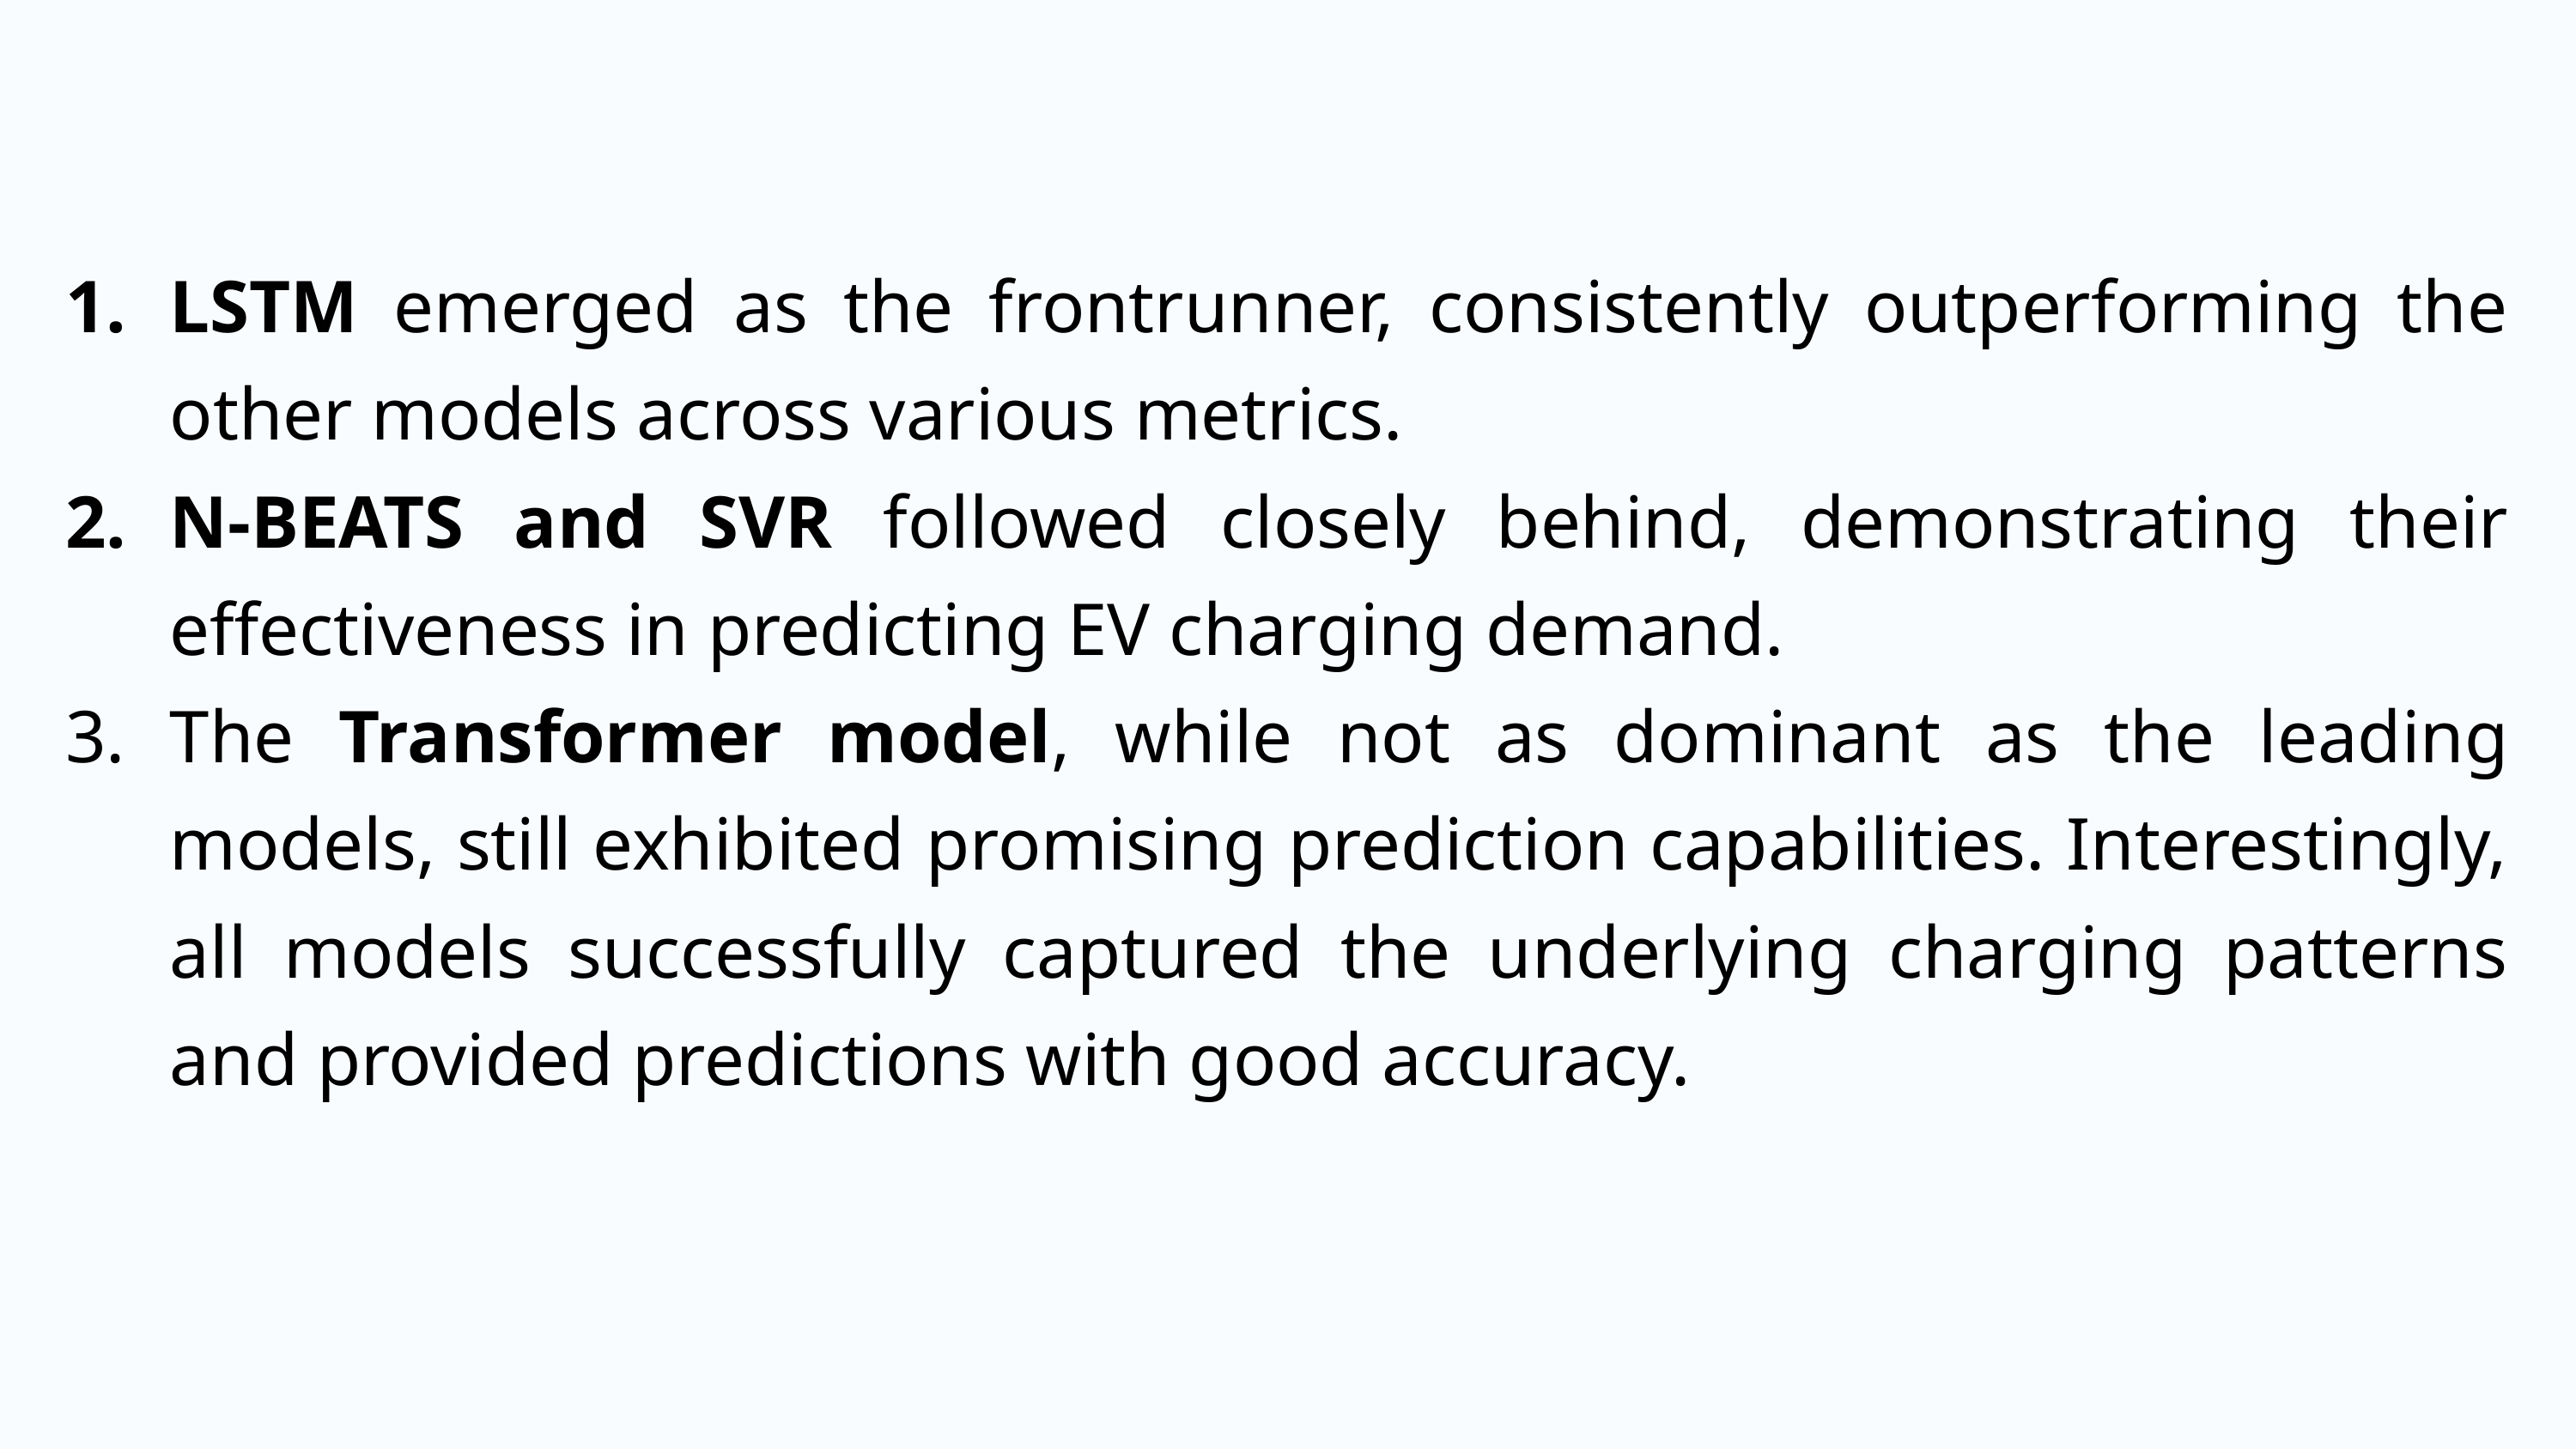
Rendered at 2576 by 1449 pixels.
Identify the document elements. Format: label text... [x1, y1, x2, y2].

text_box LSTM emerged as the frontrunner, consistently outperforming the other models across various metrics. N-BEATS and SVR followed closely behind, demonstrating their effectiveness in predicting EV charging demand. The Transformer model, while not as dominant as the leading models, still exhibited promising prediction capabilities. Interestingly, all models successfully captured the underlying charging patterns and provided predictions with good accuracy. [0, 239, 2510, 1208]
